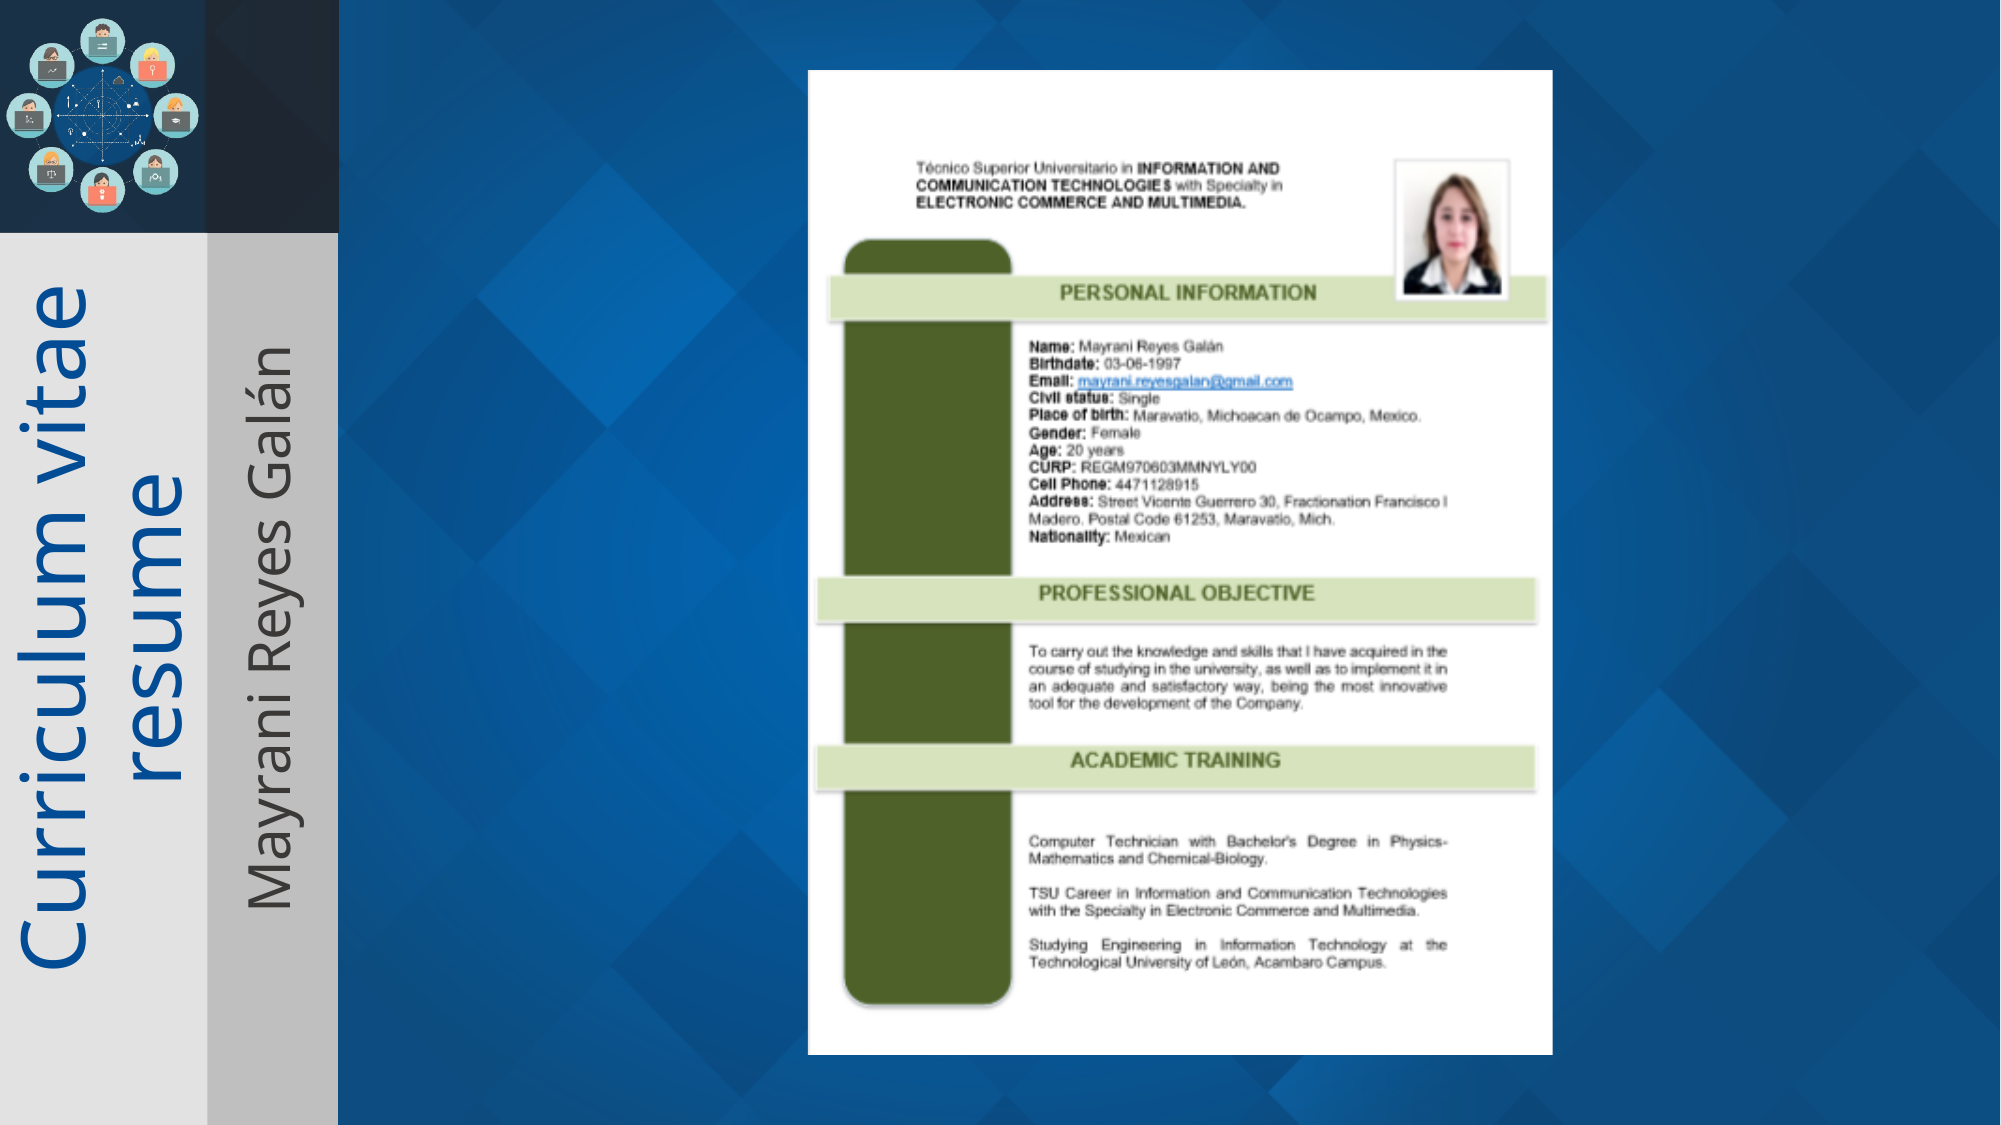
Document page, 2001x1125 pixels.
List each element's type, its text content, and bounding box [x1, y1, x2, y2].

title Curriculum vitae resume [0, 232, 209, 1026]
list Mayrani Reyes Galán [209, 232, 334, 1026]
picture [0, 0, 2001, 1125]
